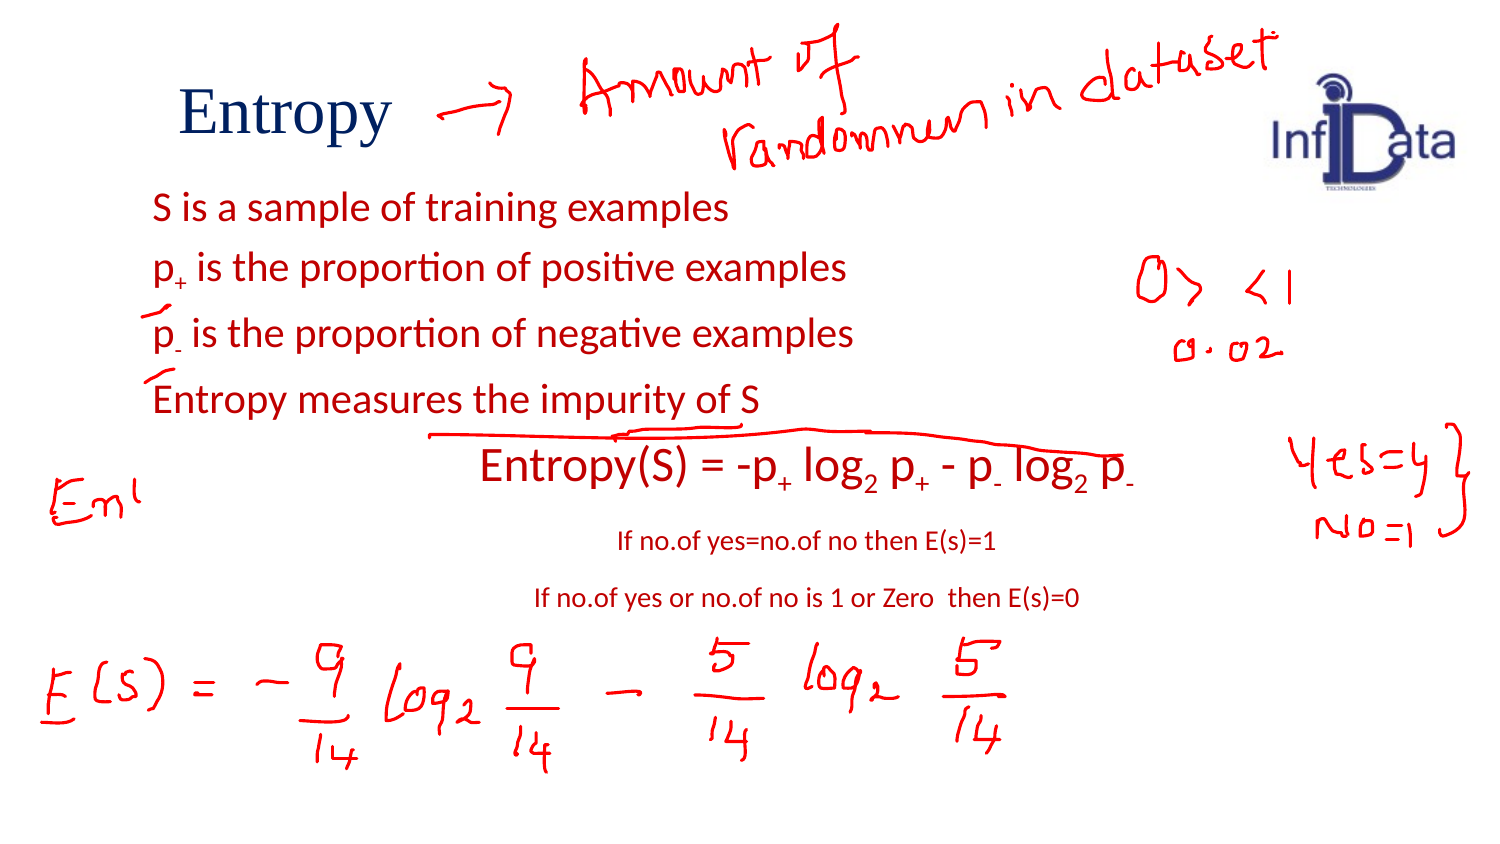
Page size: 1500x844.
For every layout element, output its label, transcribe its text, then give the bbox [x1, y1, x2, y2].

picture [1219, 0, 1500, 281]
text_box Entropy [163, 59, 409, 154]
text_box S is a sample of training examples p+ is the proportion of positive examples p- is the proportion of negative examples Entropy measures the impurity of S Entropy(S) = -p+ log2 p+ - p- log2 p- If no.of yes=no.of no then E(s)=1 If no.of yes or no.of no is 1 or Zero then E(s)=0 [137, 171, 1413, 622]
